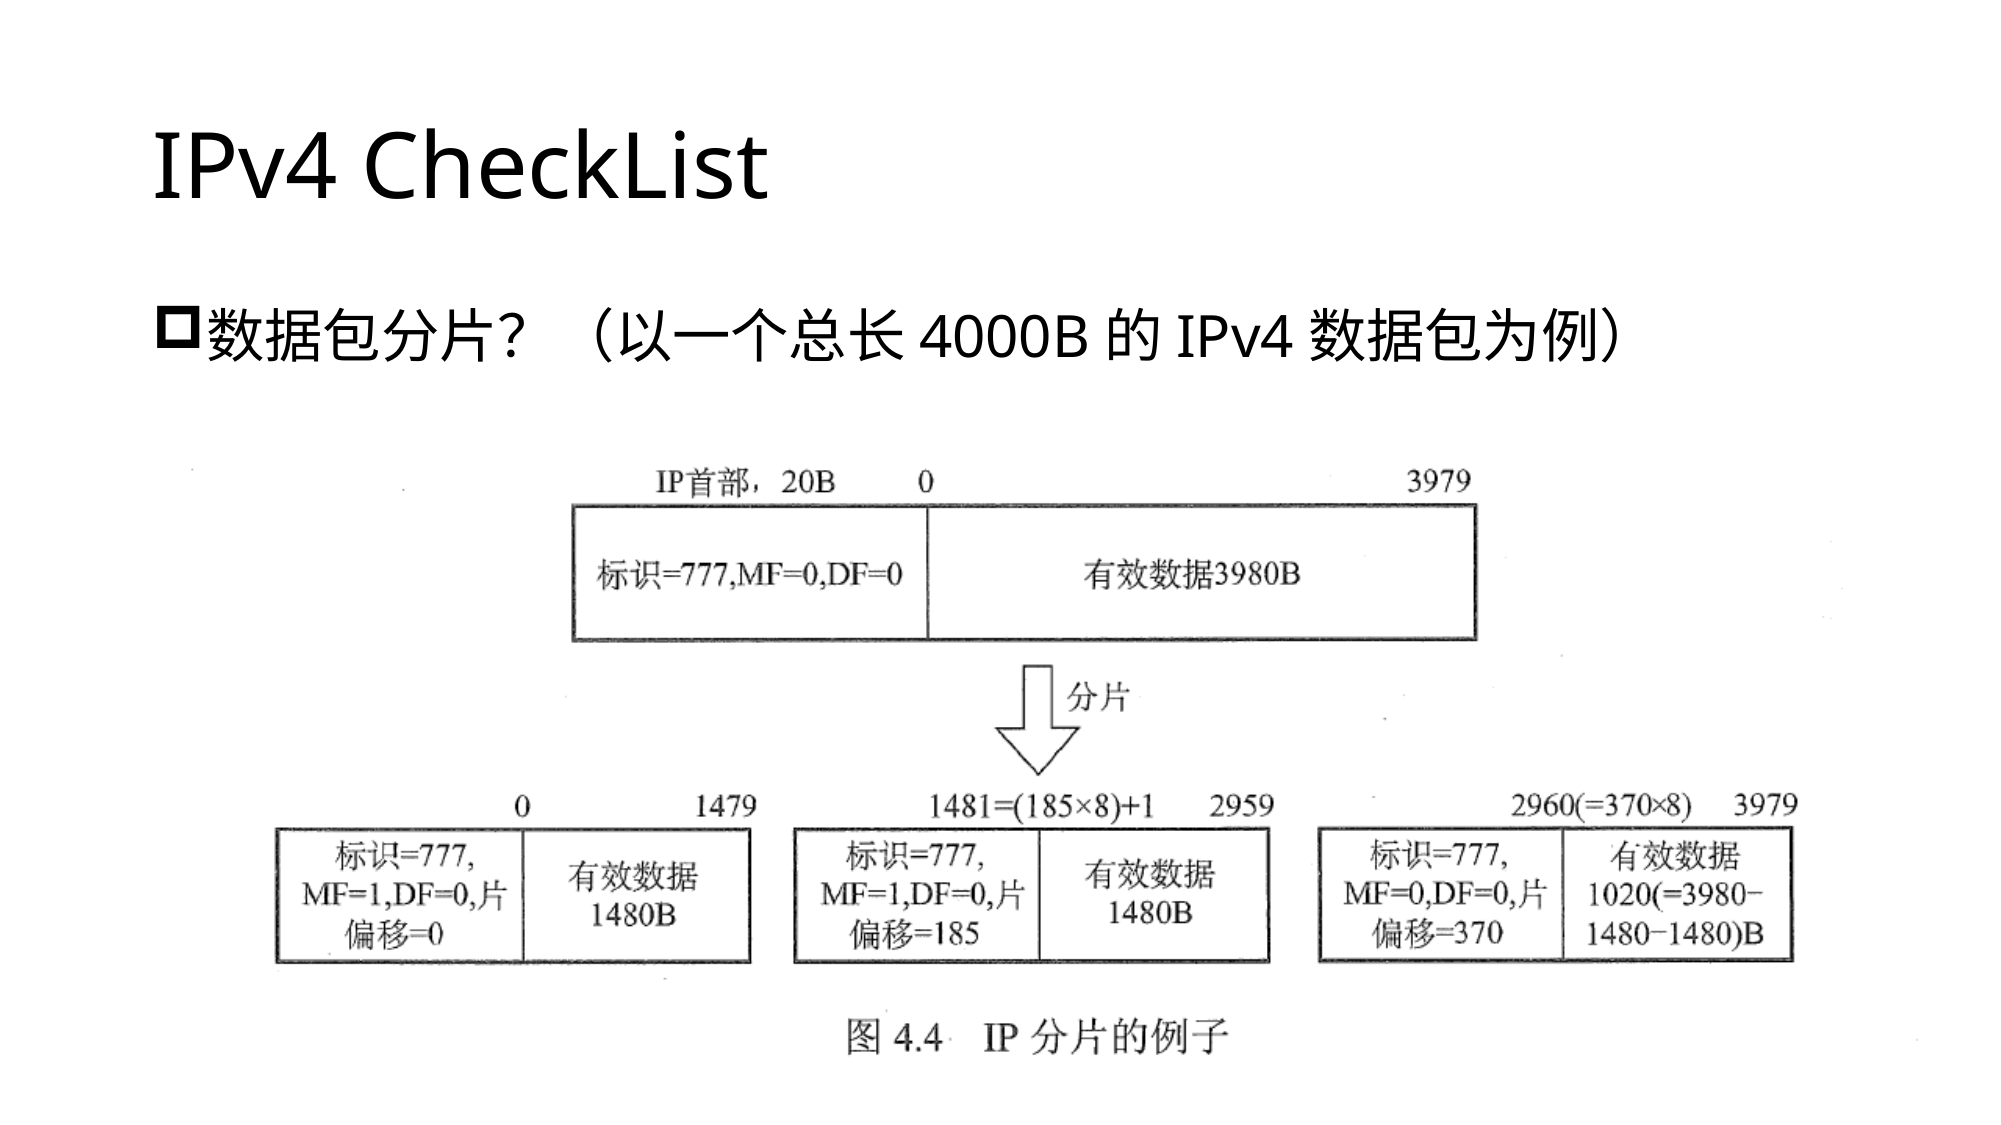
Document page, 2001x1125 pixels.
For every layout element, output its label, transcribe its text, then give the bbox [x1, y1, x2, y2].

list 数据包分片？（以一个总长4000B的IPv4数据包为例） [137, 299, 1863, 433]
picture [137, 433, 1929, 1066]
title IPv4 CheckList [137, 59, 1863, 278]
